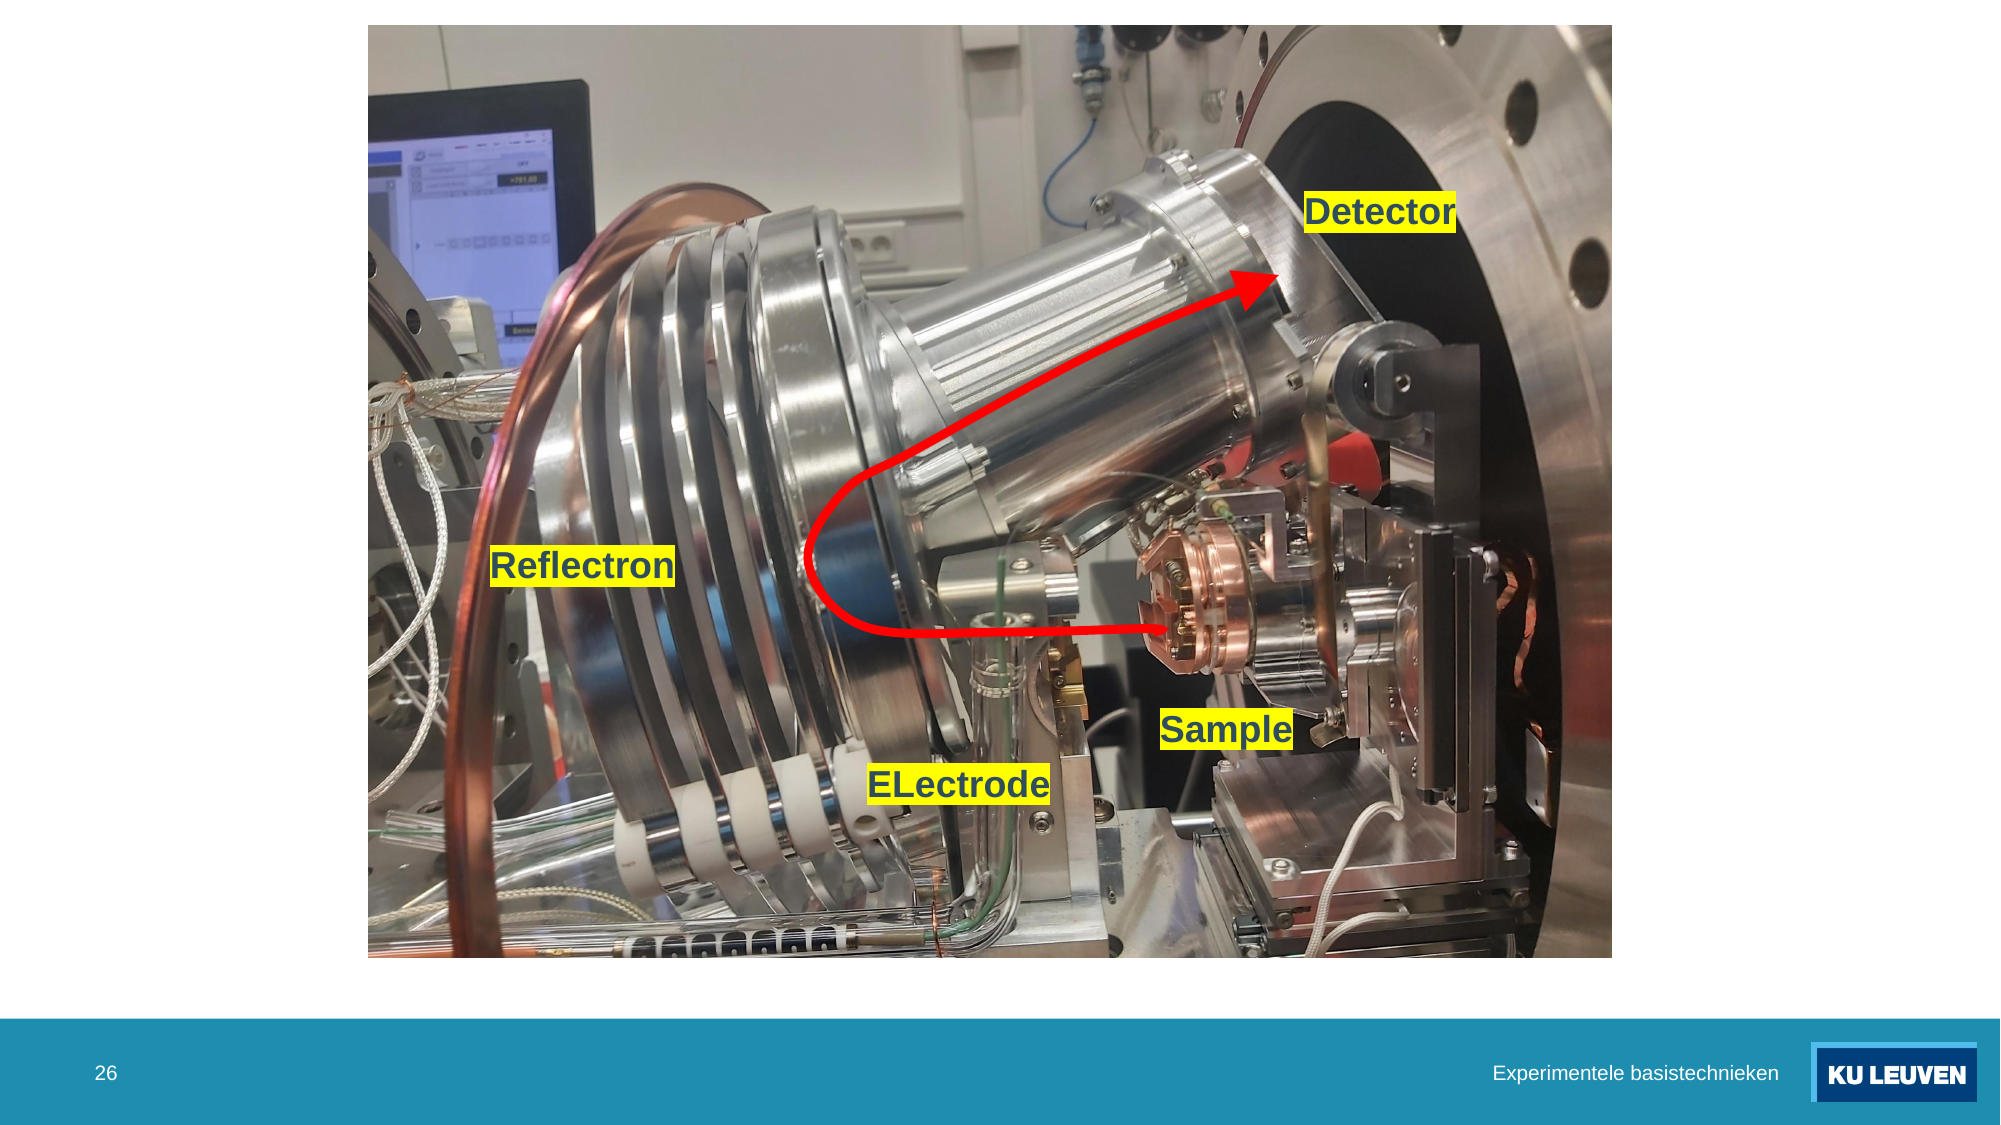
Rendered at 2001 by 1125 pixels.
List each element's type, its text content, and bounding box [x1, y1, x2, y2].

picture [1811, 1042, 1977, 1102]
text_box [368, 25, 1612, 958]
footer Experimentele basistechnieken [989, 1018, 1809, 1125]
slide_number 26 [94, 1018, 201, 1125]
